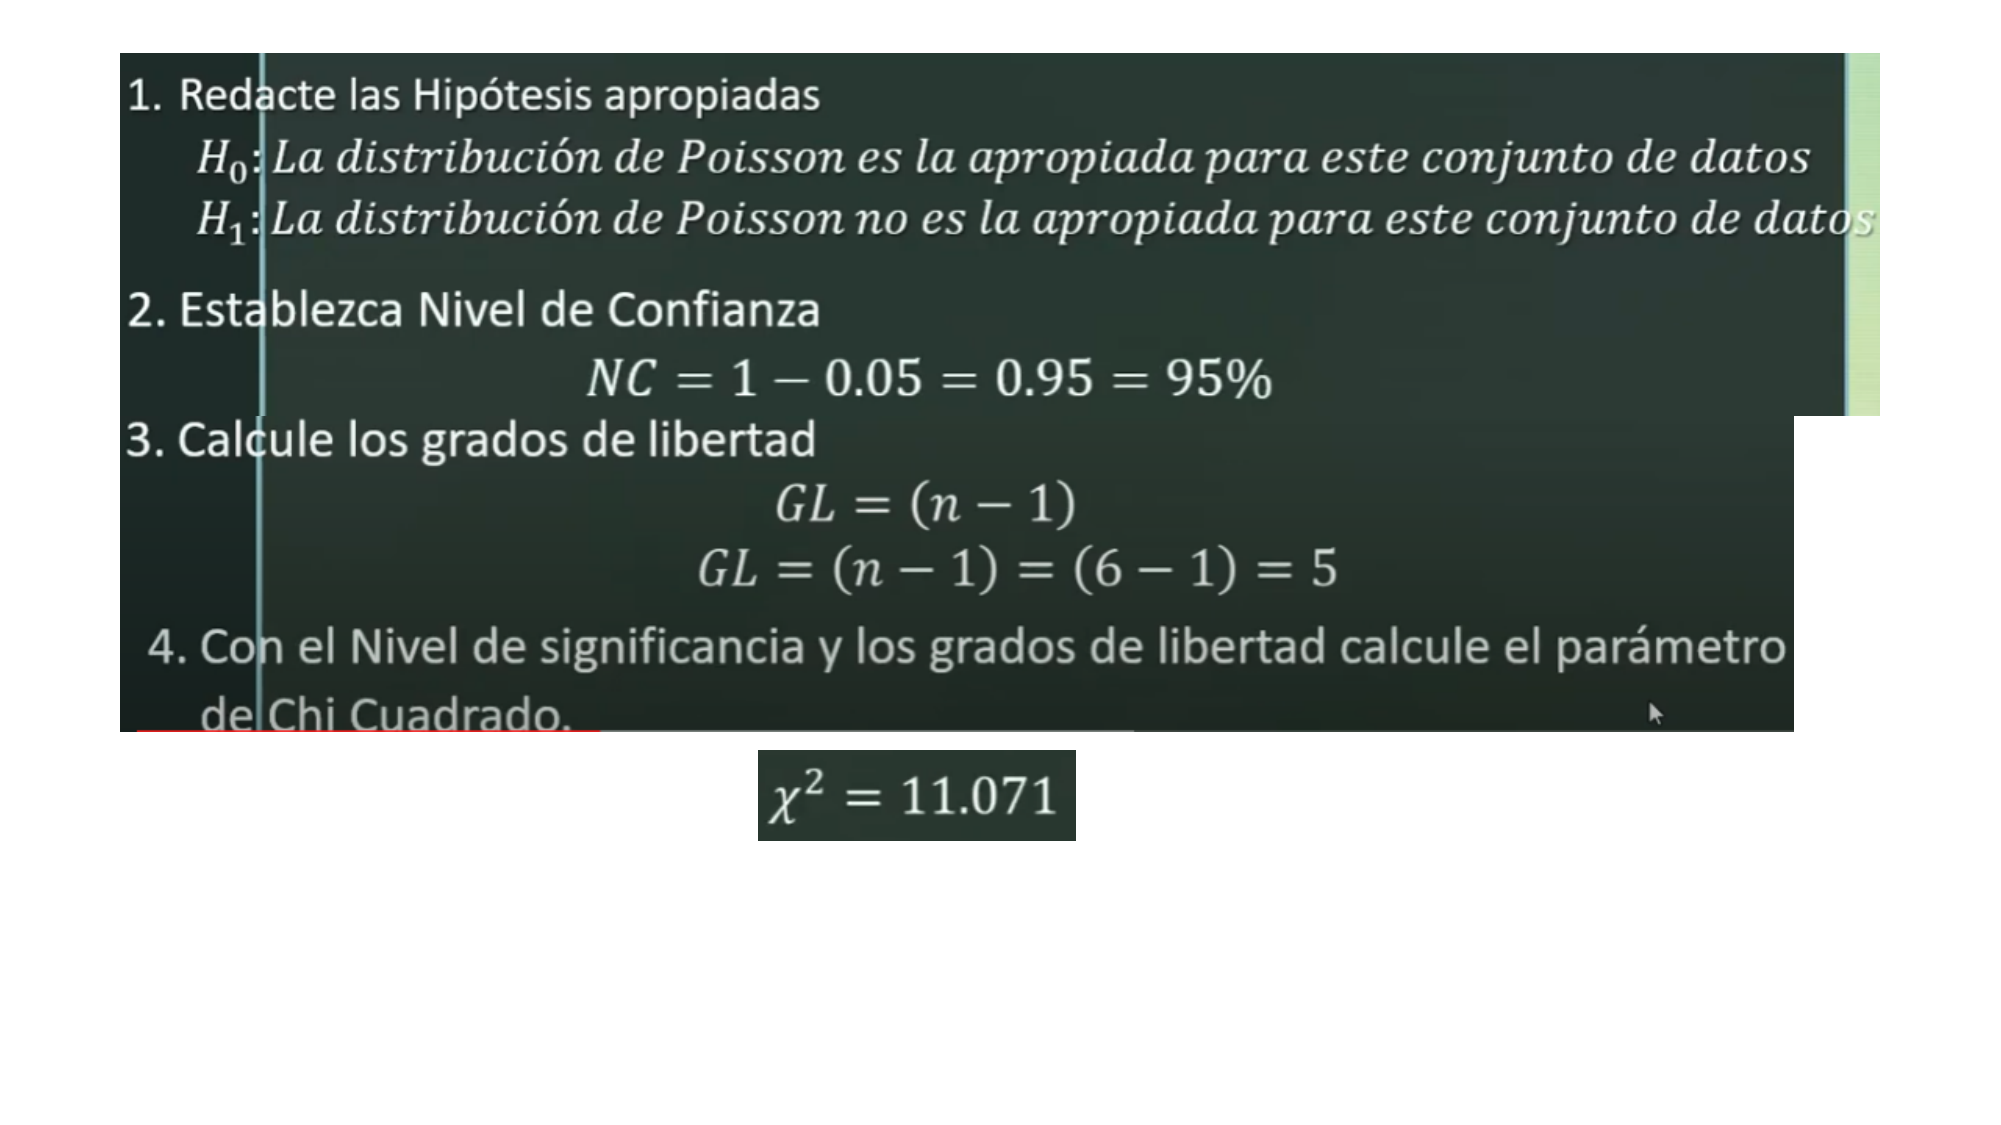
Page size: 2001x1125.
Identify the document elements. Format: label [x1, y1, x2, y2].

picture [758, 750, 1076, 841]
picture [120, 53, 1880, 732]
